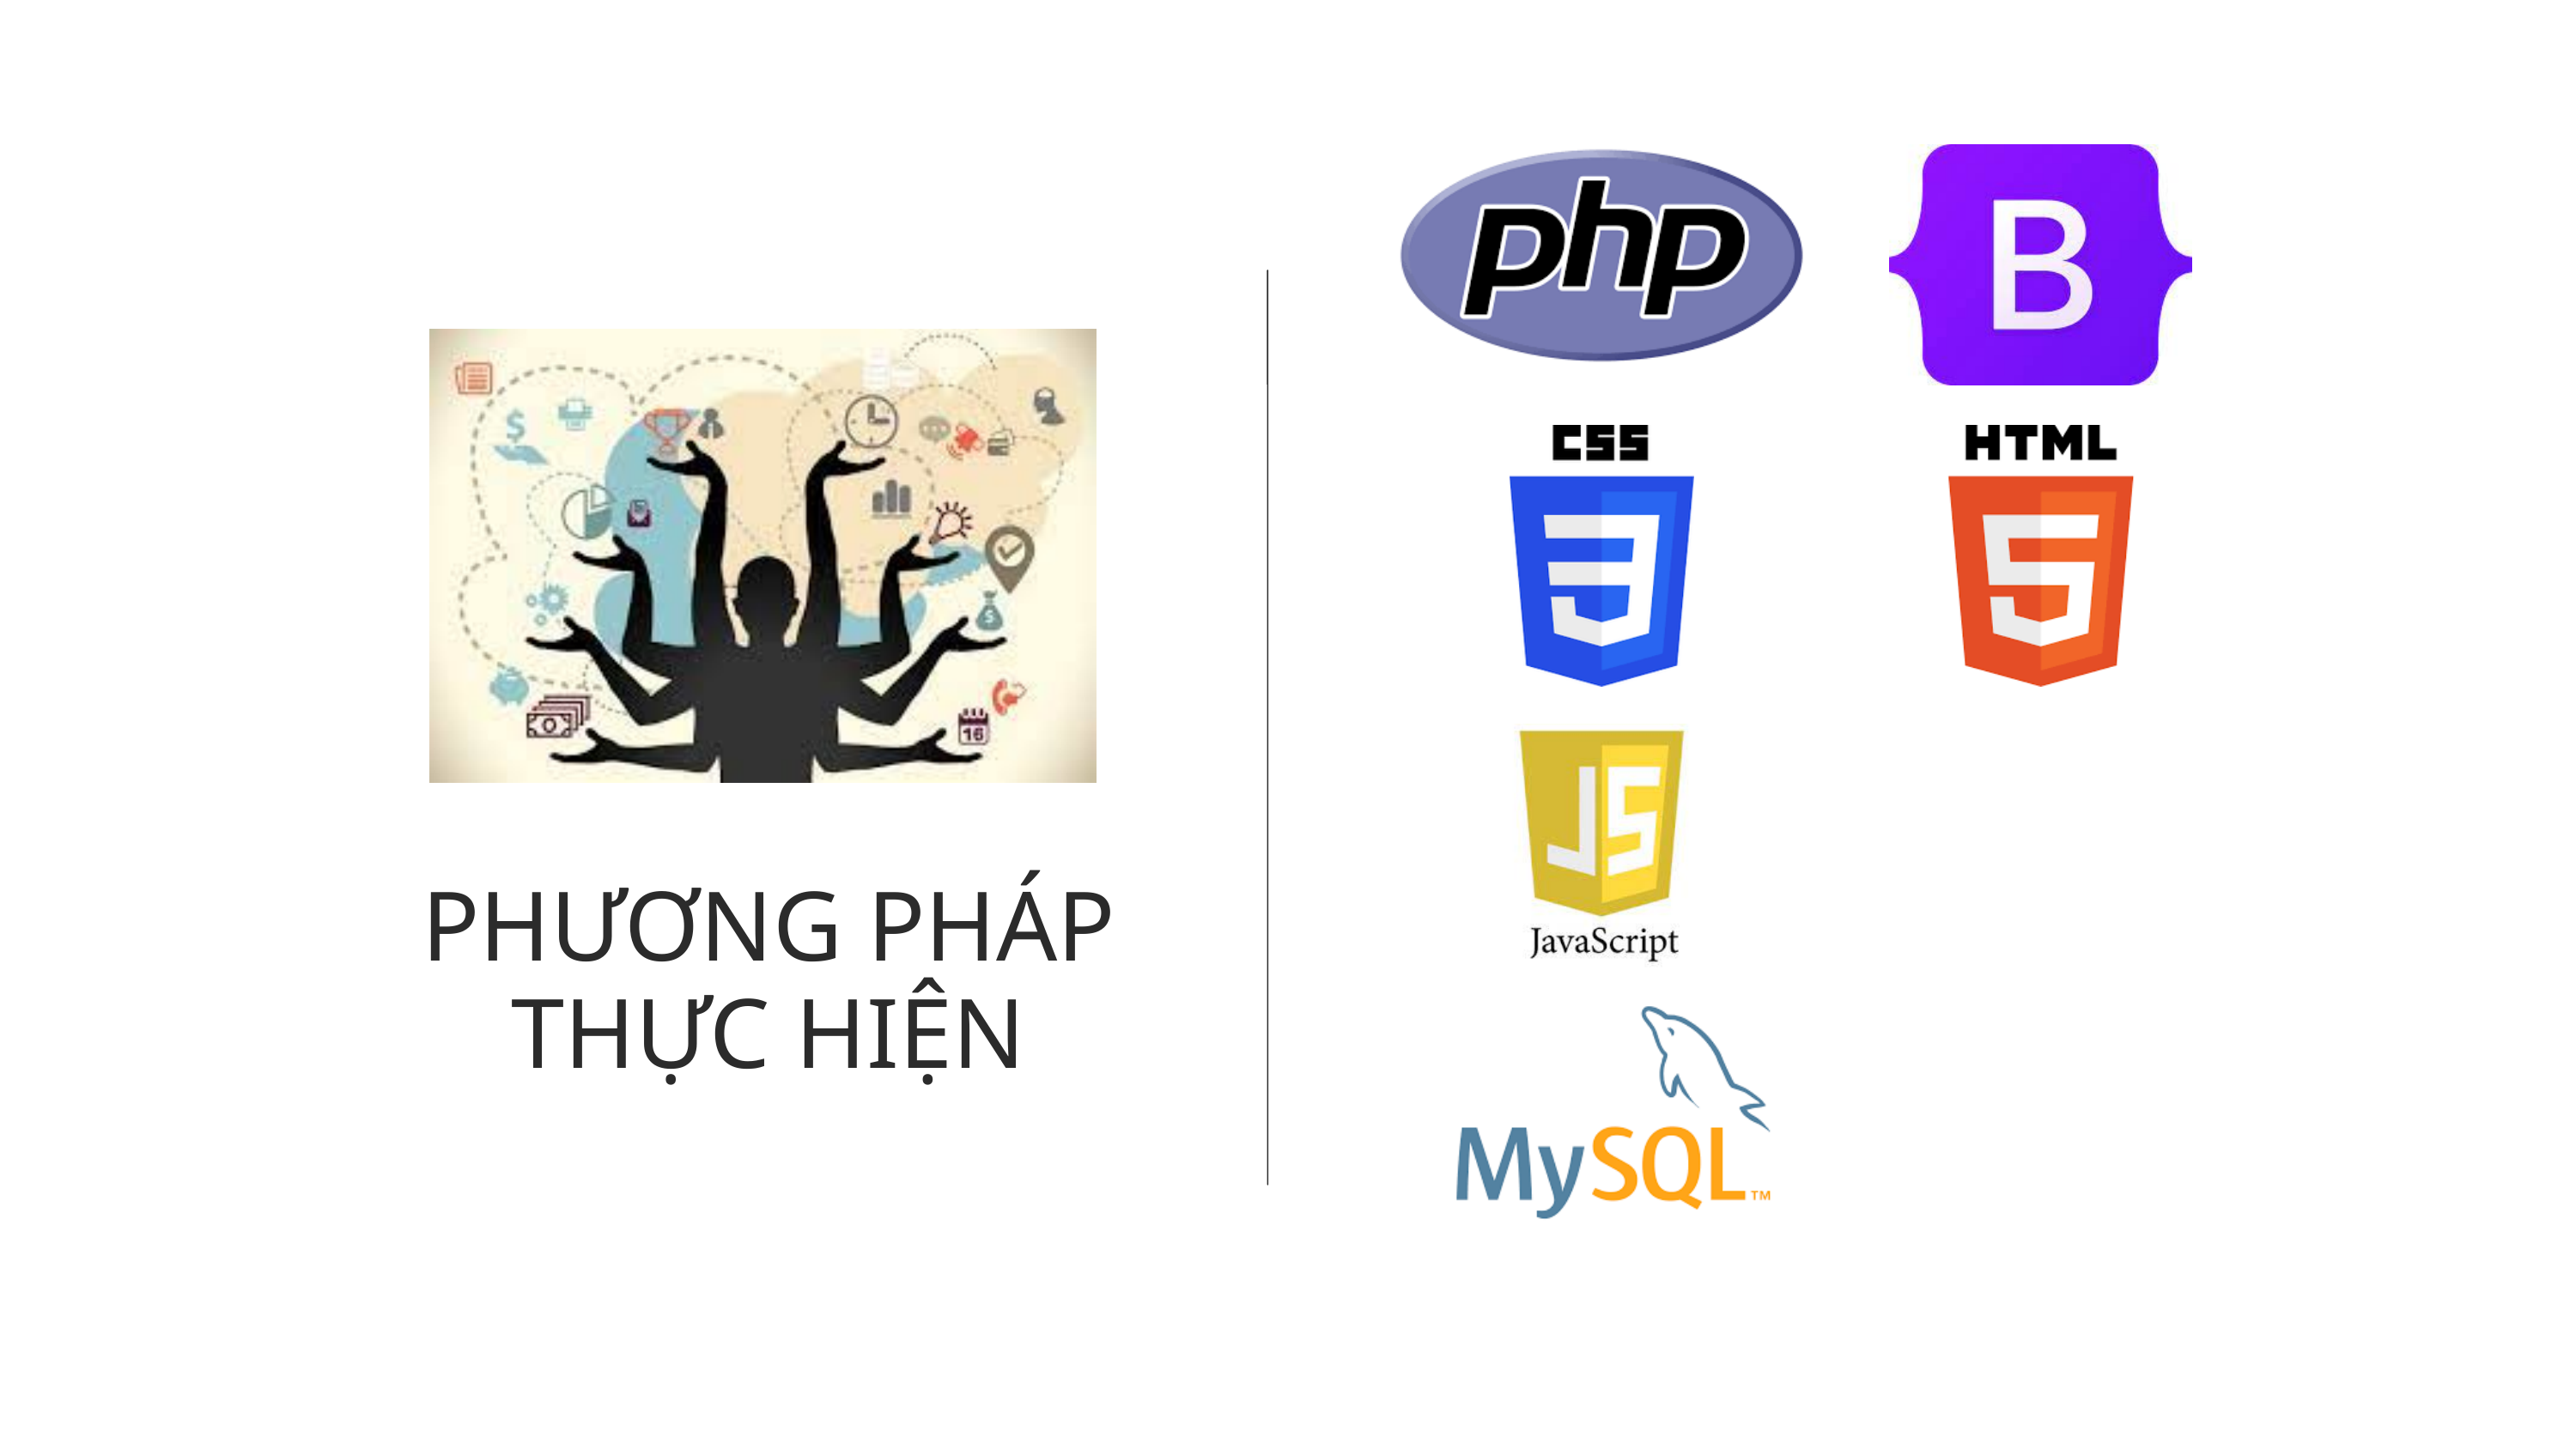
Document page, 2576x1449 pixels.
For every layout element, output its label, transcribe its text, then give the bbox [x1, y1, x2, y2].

picture [1509, 425, 1695, 687]
picture [1395, 144, 1808, 367]
picture [1413, 1004, 1808, 1227]
picture [429, 329, 1097, 783]
picture [1479, 724, 1724, 968]
picture [1889, 144, 2193, 385]
picture [1910, 425, 2172, 687]
text_box PHƯƠNG PHÁP THỰC HIỆN [349, 872, 1189, 1088]
